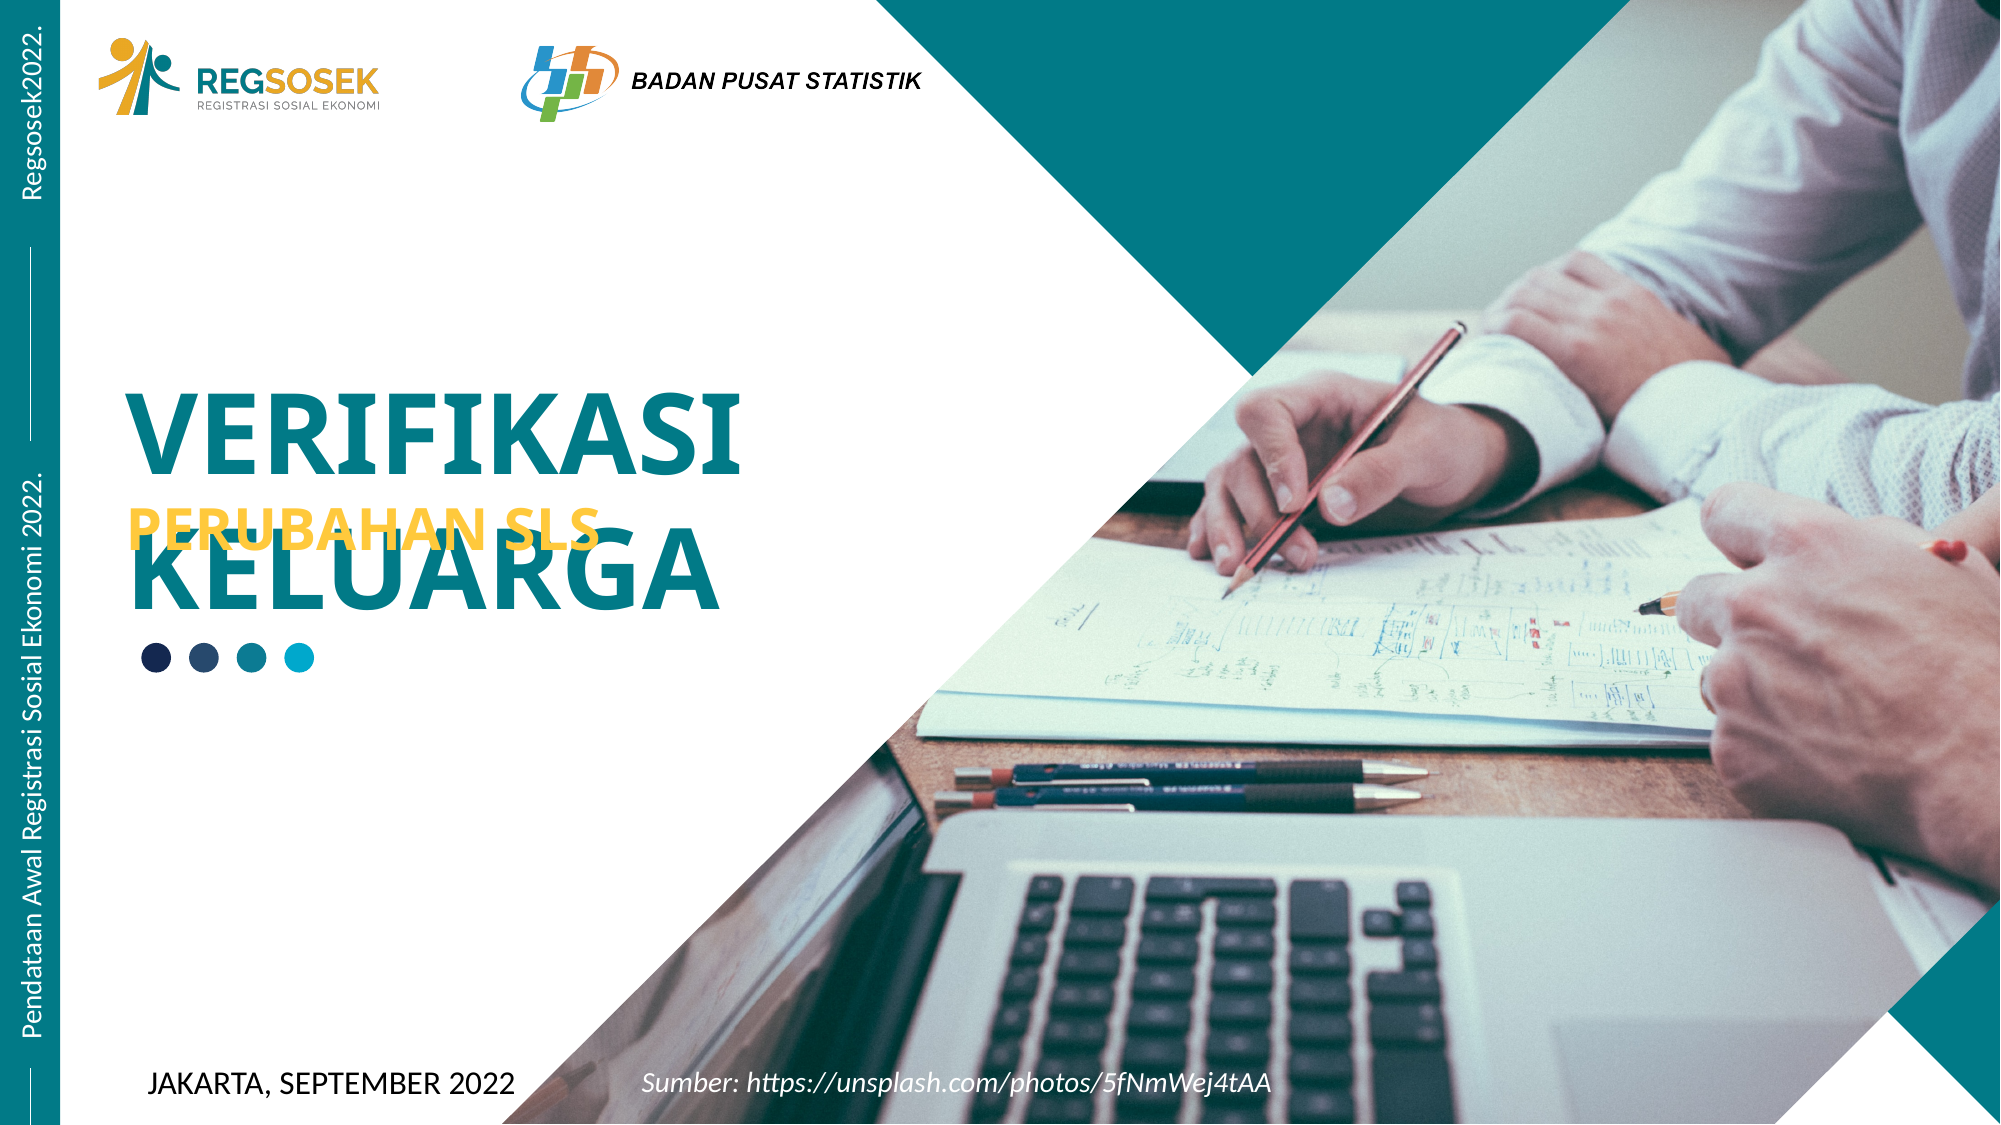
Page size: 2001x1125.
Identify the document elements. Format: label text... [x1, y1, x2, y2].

text_box Regsosek2022. [4, 10, 55, 217]
picture [501, 0, 2000, 1124]
picture [33, 35, 447, 121]
text_box JAKARTA, SEPTEMBER 2022 [132, 1053, 502, 1109]
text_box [141, 642, 315, 673]
text_box VERIFIKASI KELUARGA [110, 354, 502, 484]
text_box [0, 0, 61, 1125]
text_box PERUBAHAN SLS [110, 484, 502, 570]
text_box Pendataan Awal Registrasi Sosial Ekonomi 2022. [4, 457, 55, 1054]
text_box VERIFIKASI KELUARGA [110, 570, 502, 640]
